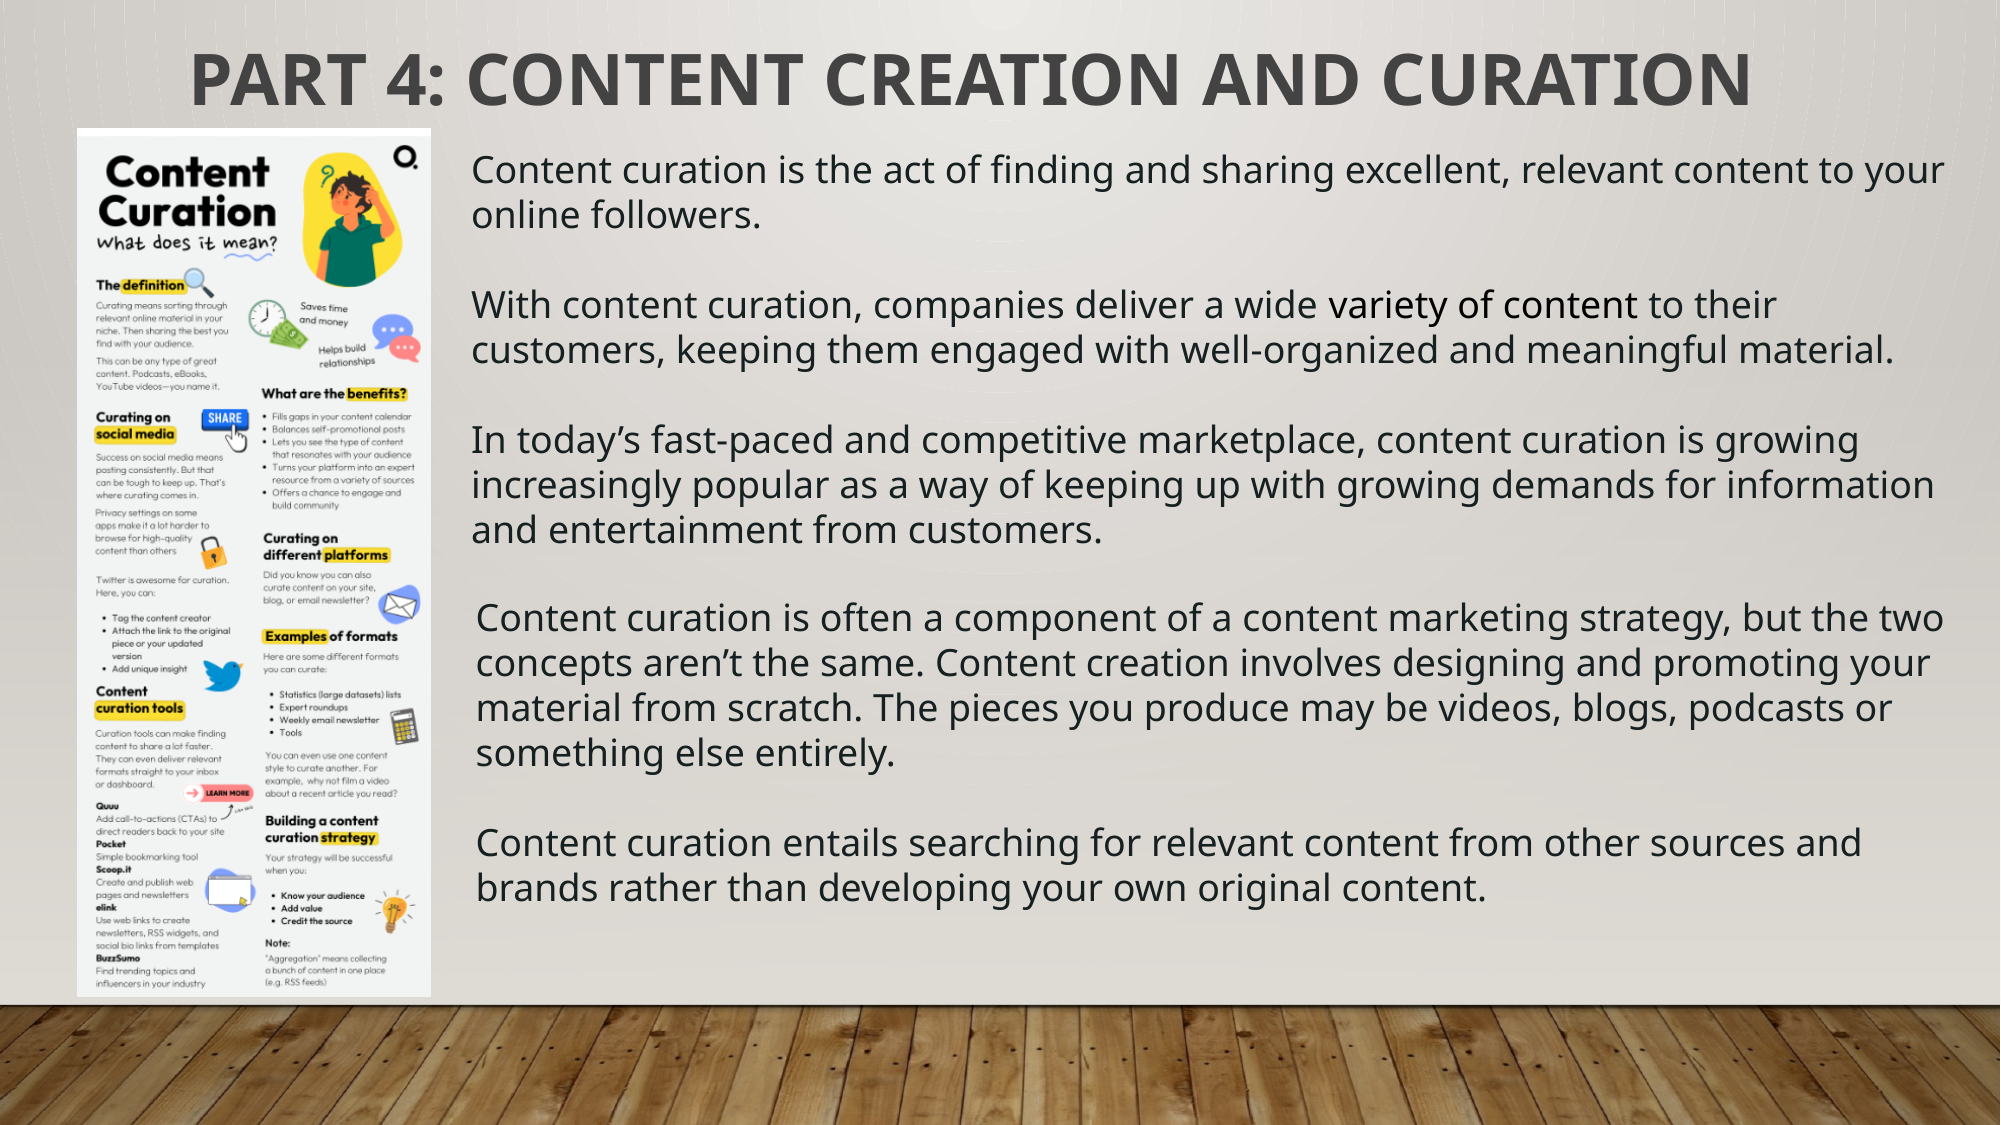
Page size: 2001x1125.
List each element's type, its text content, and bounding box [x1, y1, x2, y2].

text_box Content curation is the act of finding and sharing excellent, relevant content to your online followers. With content curation, companies deliver a wide variety of content to their customers, keeping them engaged with well-organized and meaningful material. In today’s fast-paced and competitive marketplace, content curation is growing increasingly popular as a way of keeping up with growing demands for information and entertainment from customers. [456, 138, 1982, 559]
text_box Content curation is often a component of a content marketing strategy, but the two concepts aren’t the same. Content creation involves designing and promoting your material from scratch. The pieces you produce may be videos, blogs, podcasts or something else entirely. Content curation entails searching for relevant content from other sources and brands rather than developing your own original content. [460, 586, 1966, 916]
picture [0, 1005, 2000, 1125]
picture [77, 127, 431, 997]
title Part 4: Content Creation and Curation [173, 0, 1881, 58]
list [18, 58, 1895, 1041]
